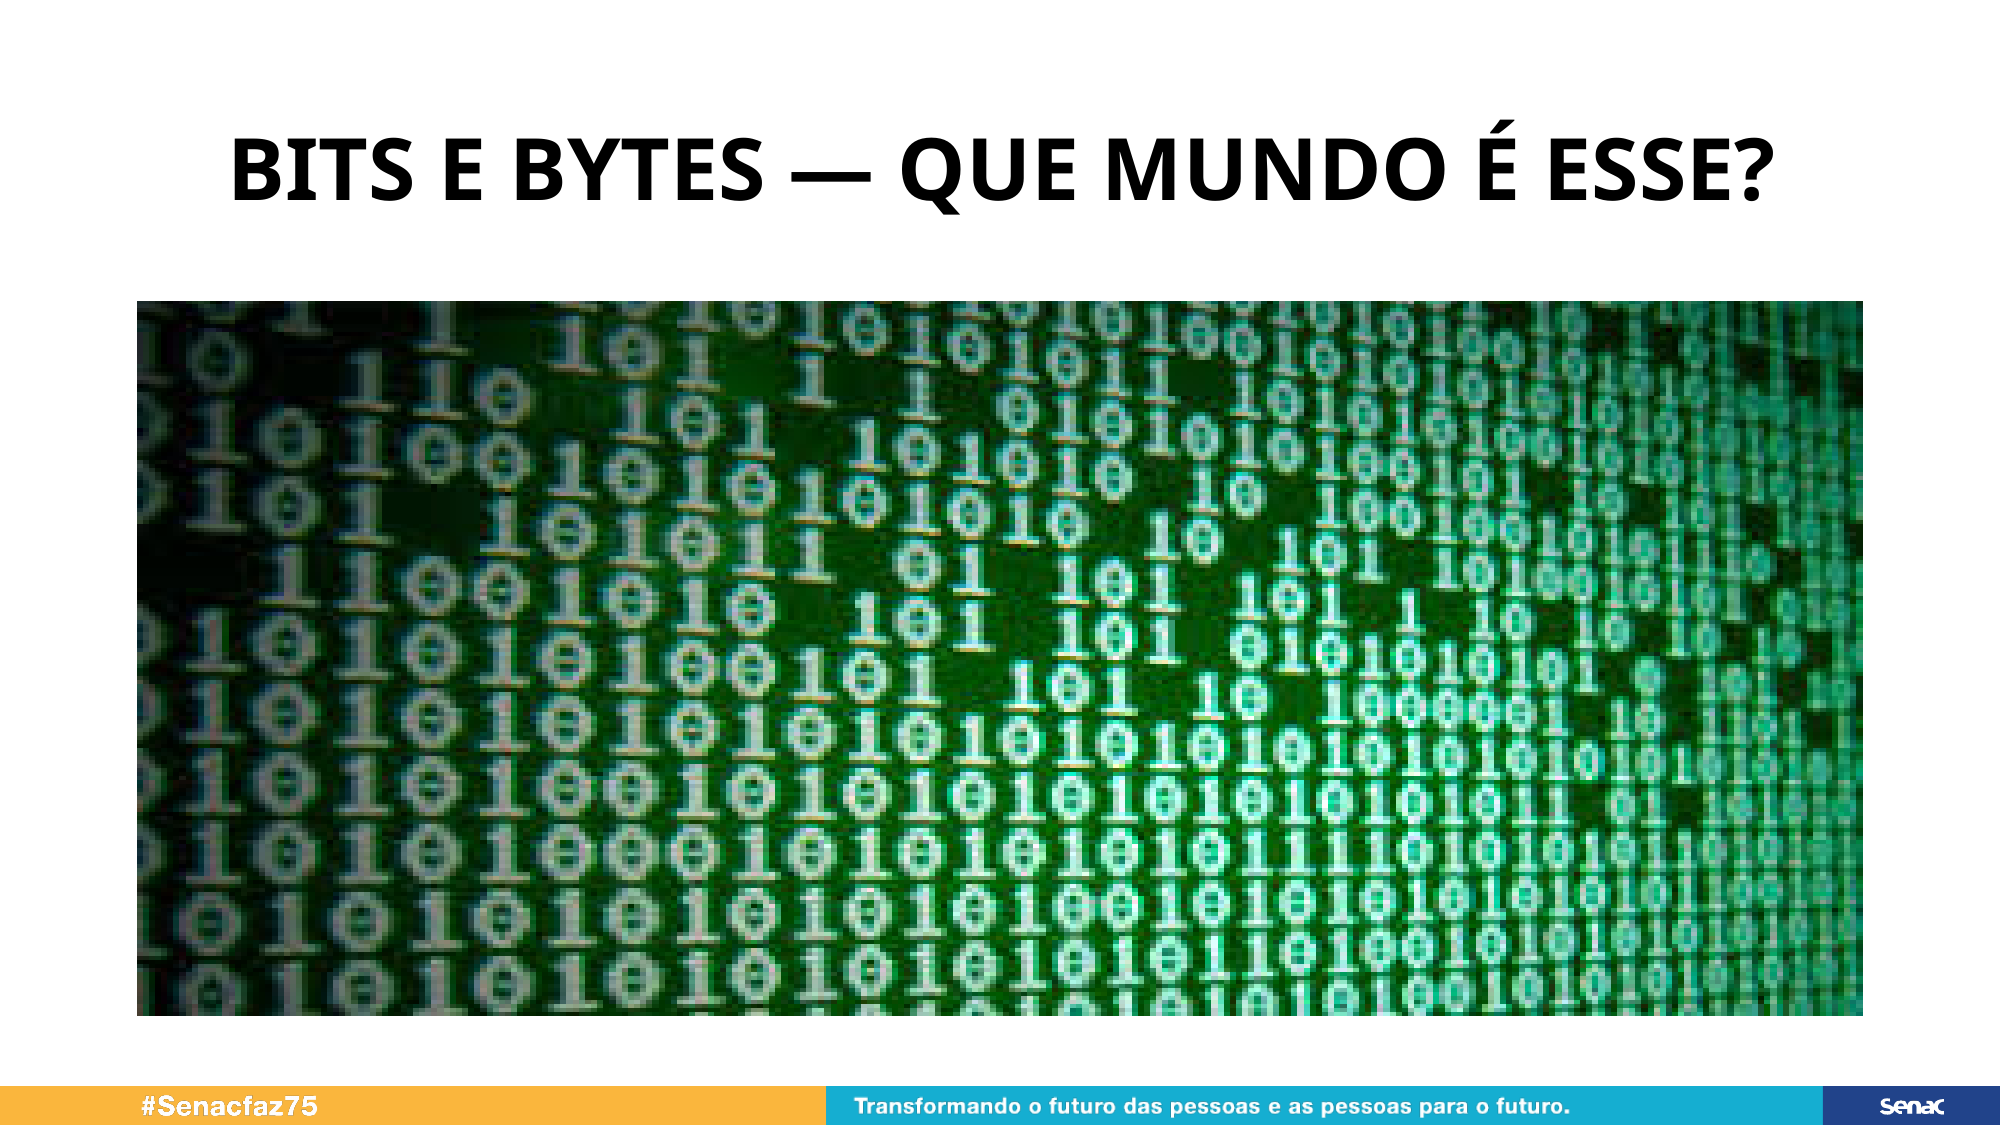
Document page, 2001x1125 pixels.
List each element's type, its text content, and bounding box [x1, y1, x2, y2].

picture [137, 301, 1863, 1016]
title BITS E BYTES — QUE MUNDO É ESSE? [212, 59, 1830, 278]
picture [0, 1078, 2000, 1125]
